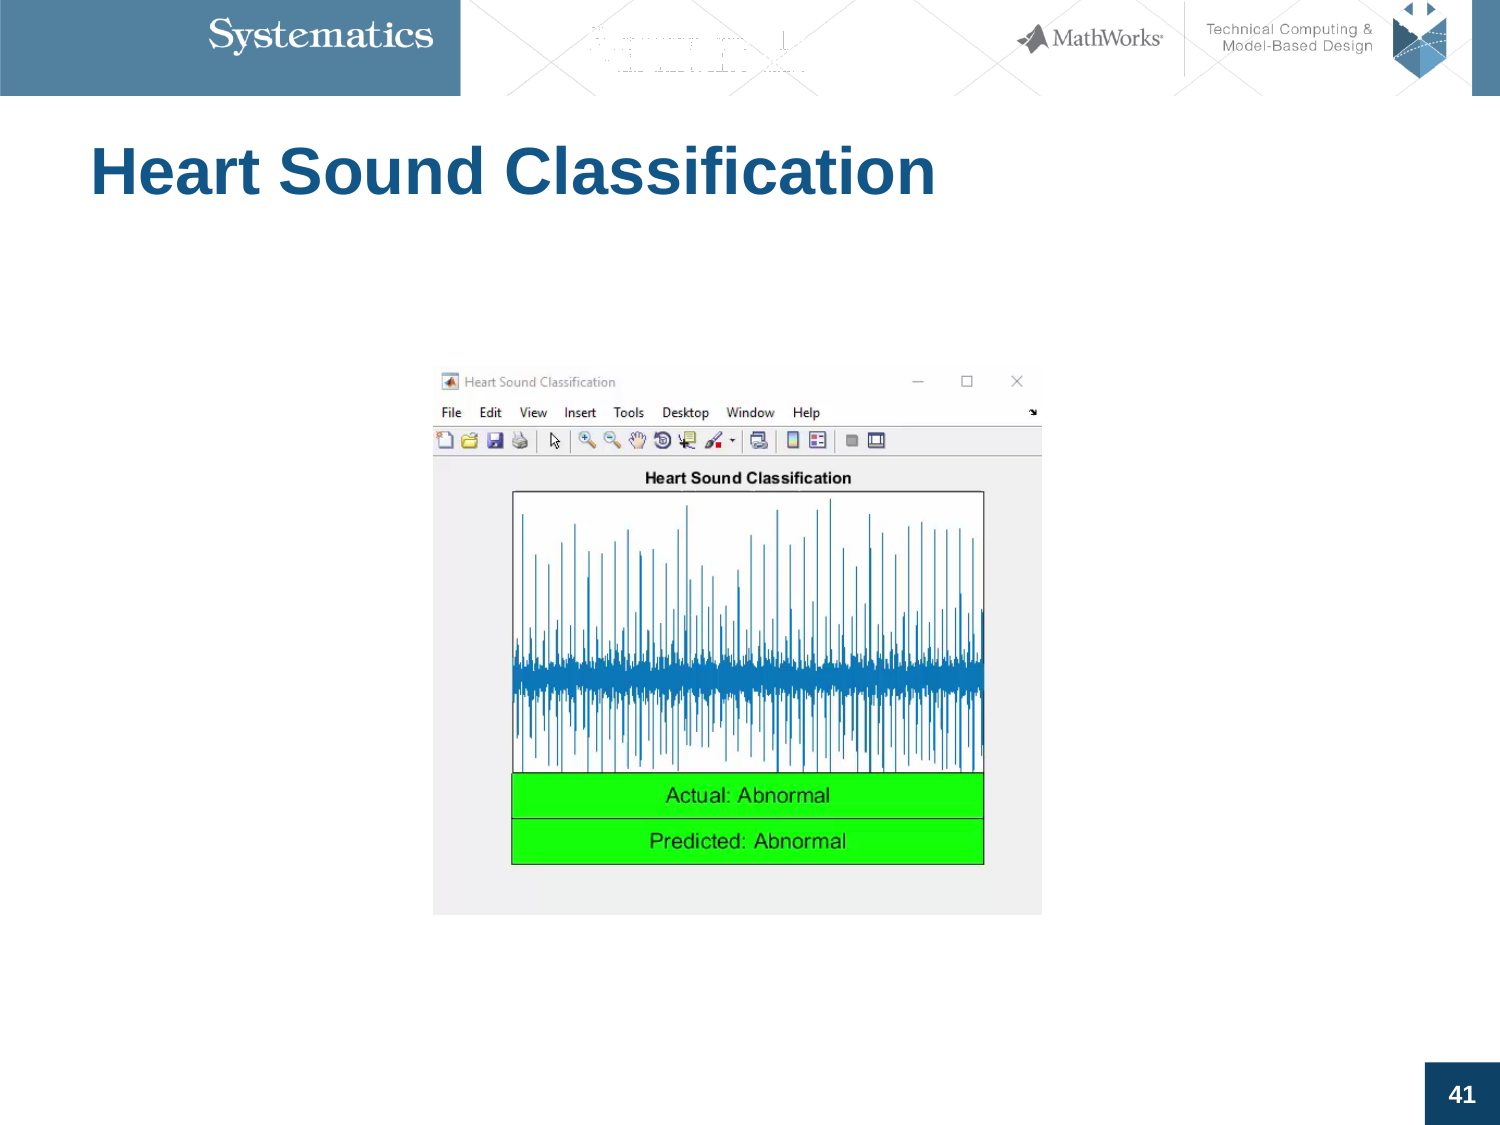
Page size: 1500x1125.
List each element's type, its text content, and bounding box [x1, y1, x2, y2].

picture [0, 0, 1500, 96]
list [432, 365, 1043, 916]
title Heart Sound Classification [75, 120, 1400, 308]
